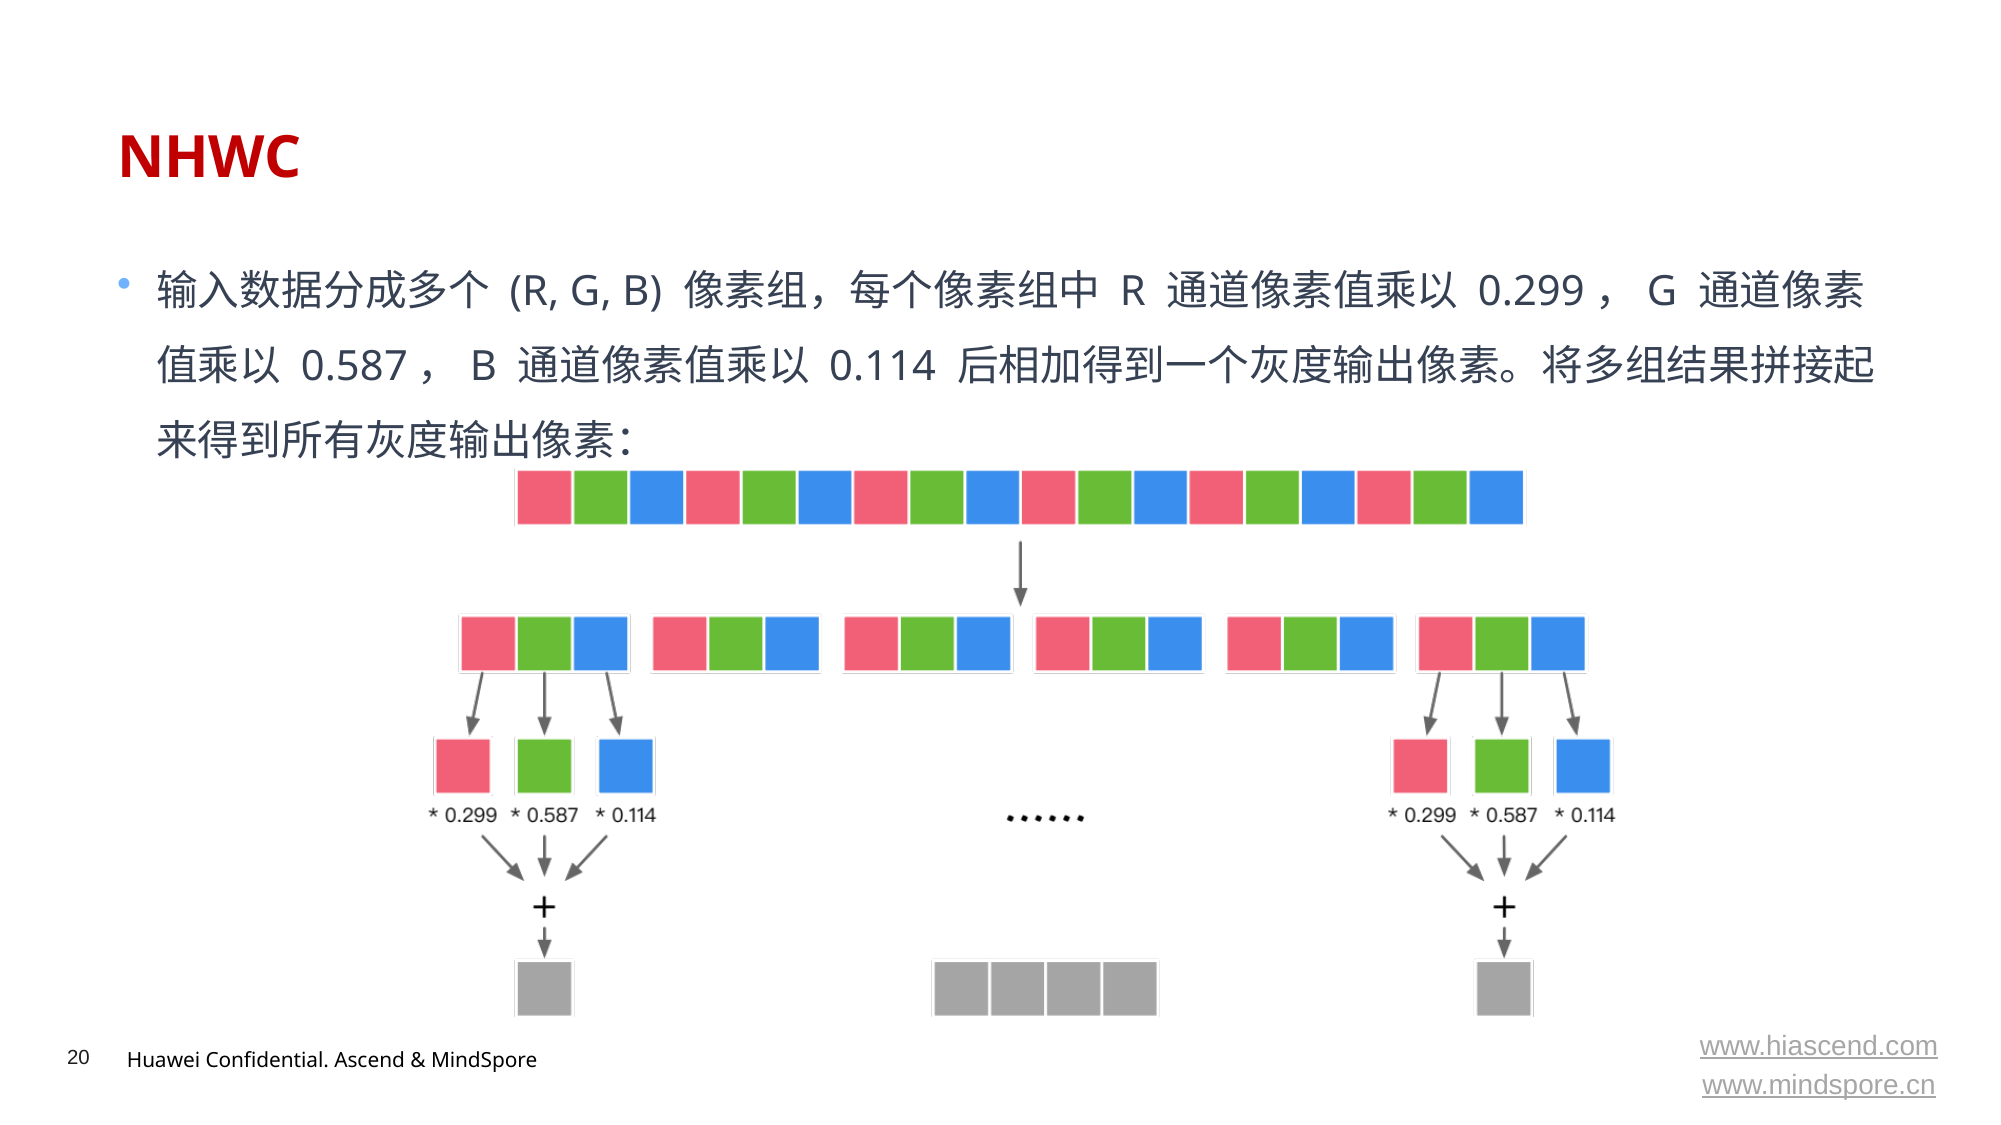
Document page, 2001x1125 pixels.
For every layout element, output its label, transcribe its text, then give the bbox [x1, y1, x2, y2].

picture [421, 467, 1622, 1018]
title NHWC [102, 111, 1901, 209]
list 输入数据分成多个 (R, G, B) 像素组，每个像素组中 R 通道像素值乘以 0.299，G 通道像素值乘以 0.587，B 通道像素值乘以 0.114 后相加得到一个灰度输出像素。将多组结果拼接起来得到所有灰度输出像素： [102, 231, 1901, 988]
